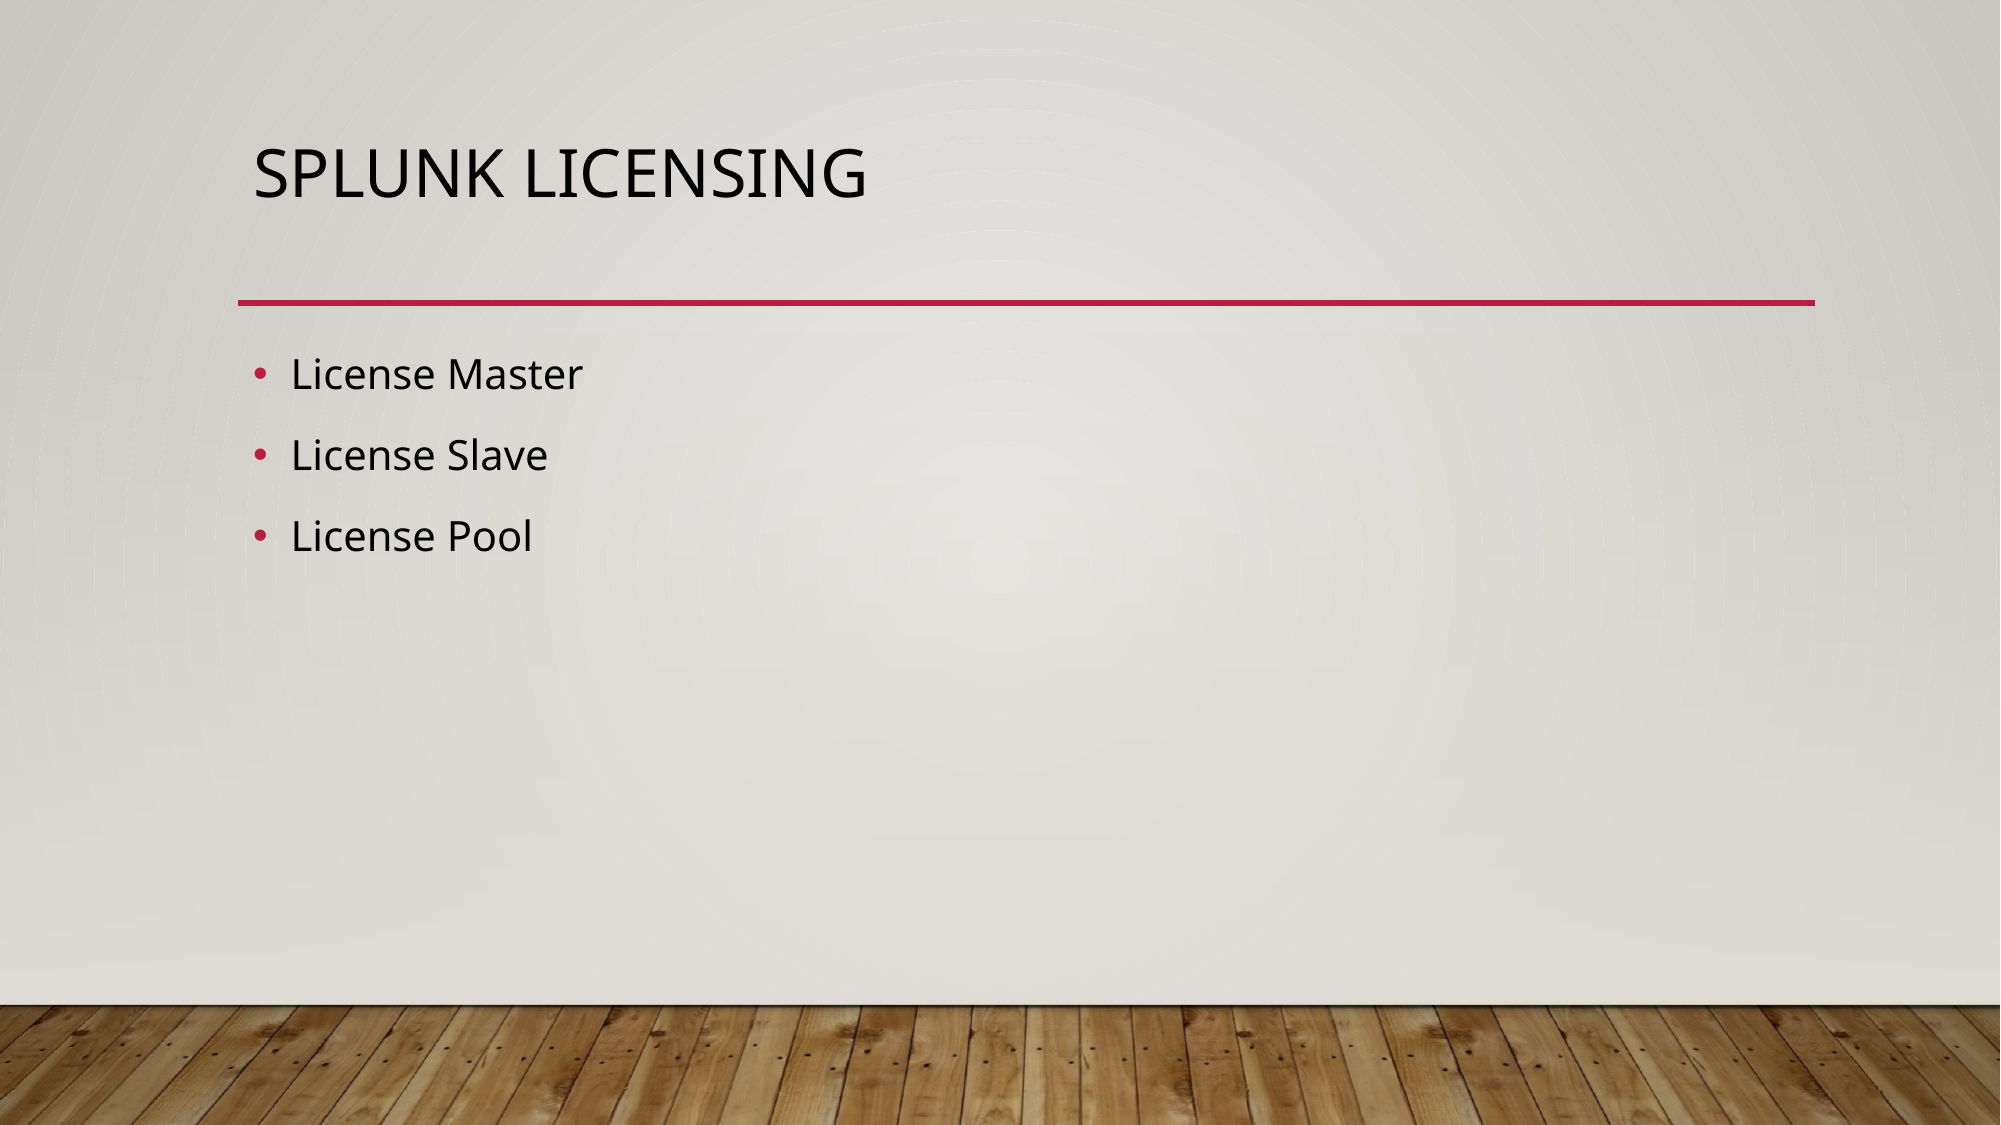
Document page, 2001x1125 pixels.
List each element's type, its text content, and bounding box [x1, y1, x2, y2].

title Splunk Licensing [238, 131, 1814, 305]
list License Master License Slave License Pool [238, 330, 1814, 897]
picture [0, 1005, 2000, 1125]
